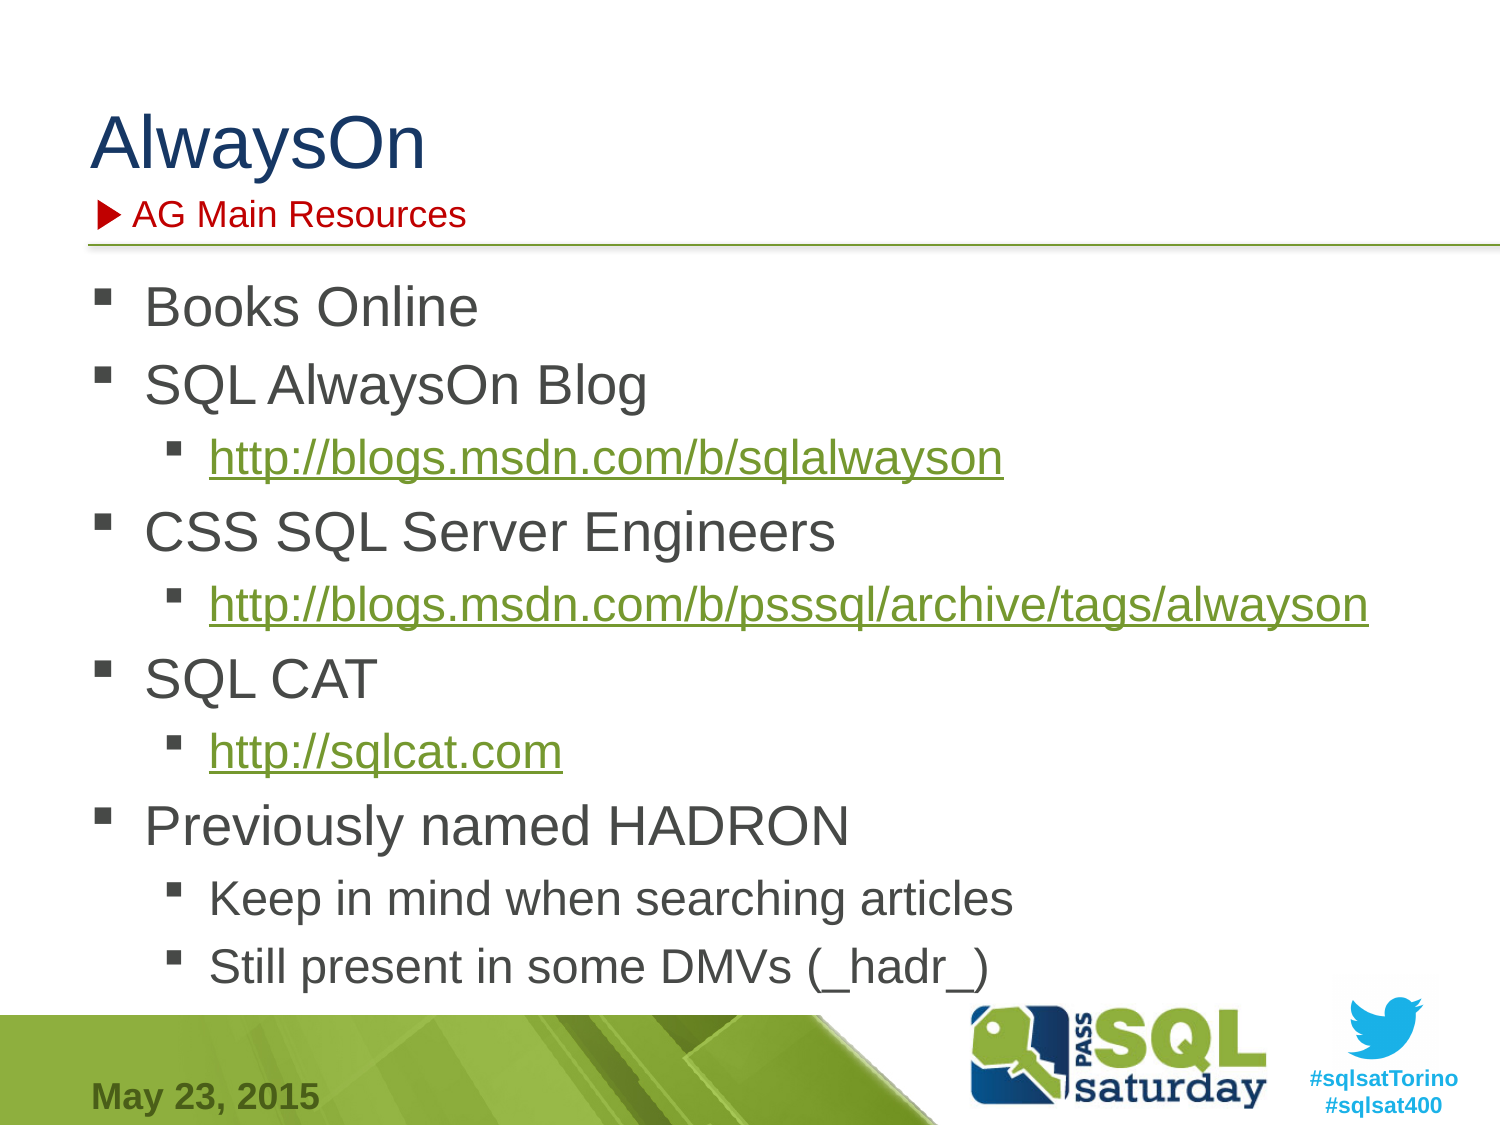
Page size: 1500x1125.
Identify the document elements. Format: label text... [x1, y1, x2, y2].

list Books Online SQL AlwaysOn Blog http://blogs.msdn.com/b/sqlalwayson CSS SQL Server Engineers http://blogs.msdn.com/b/psssql/archive/tags/alwayson SQL CAT http://sqlcat.com Previously named HADRON Keep in mind when searching articles Still present in some DMVs (_hadr_) [75, 262, 1425, 1005]
list AG Main Resources [117, 179, 1425, 245]
title AlwaysOn [75, 45, 1425, 233]
picture [0, 1005, 1282, 1125]
picture [1332, 974, 1439, 1082]
